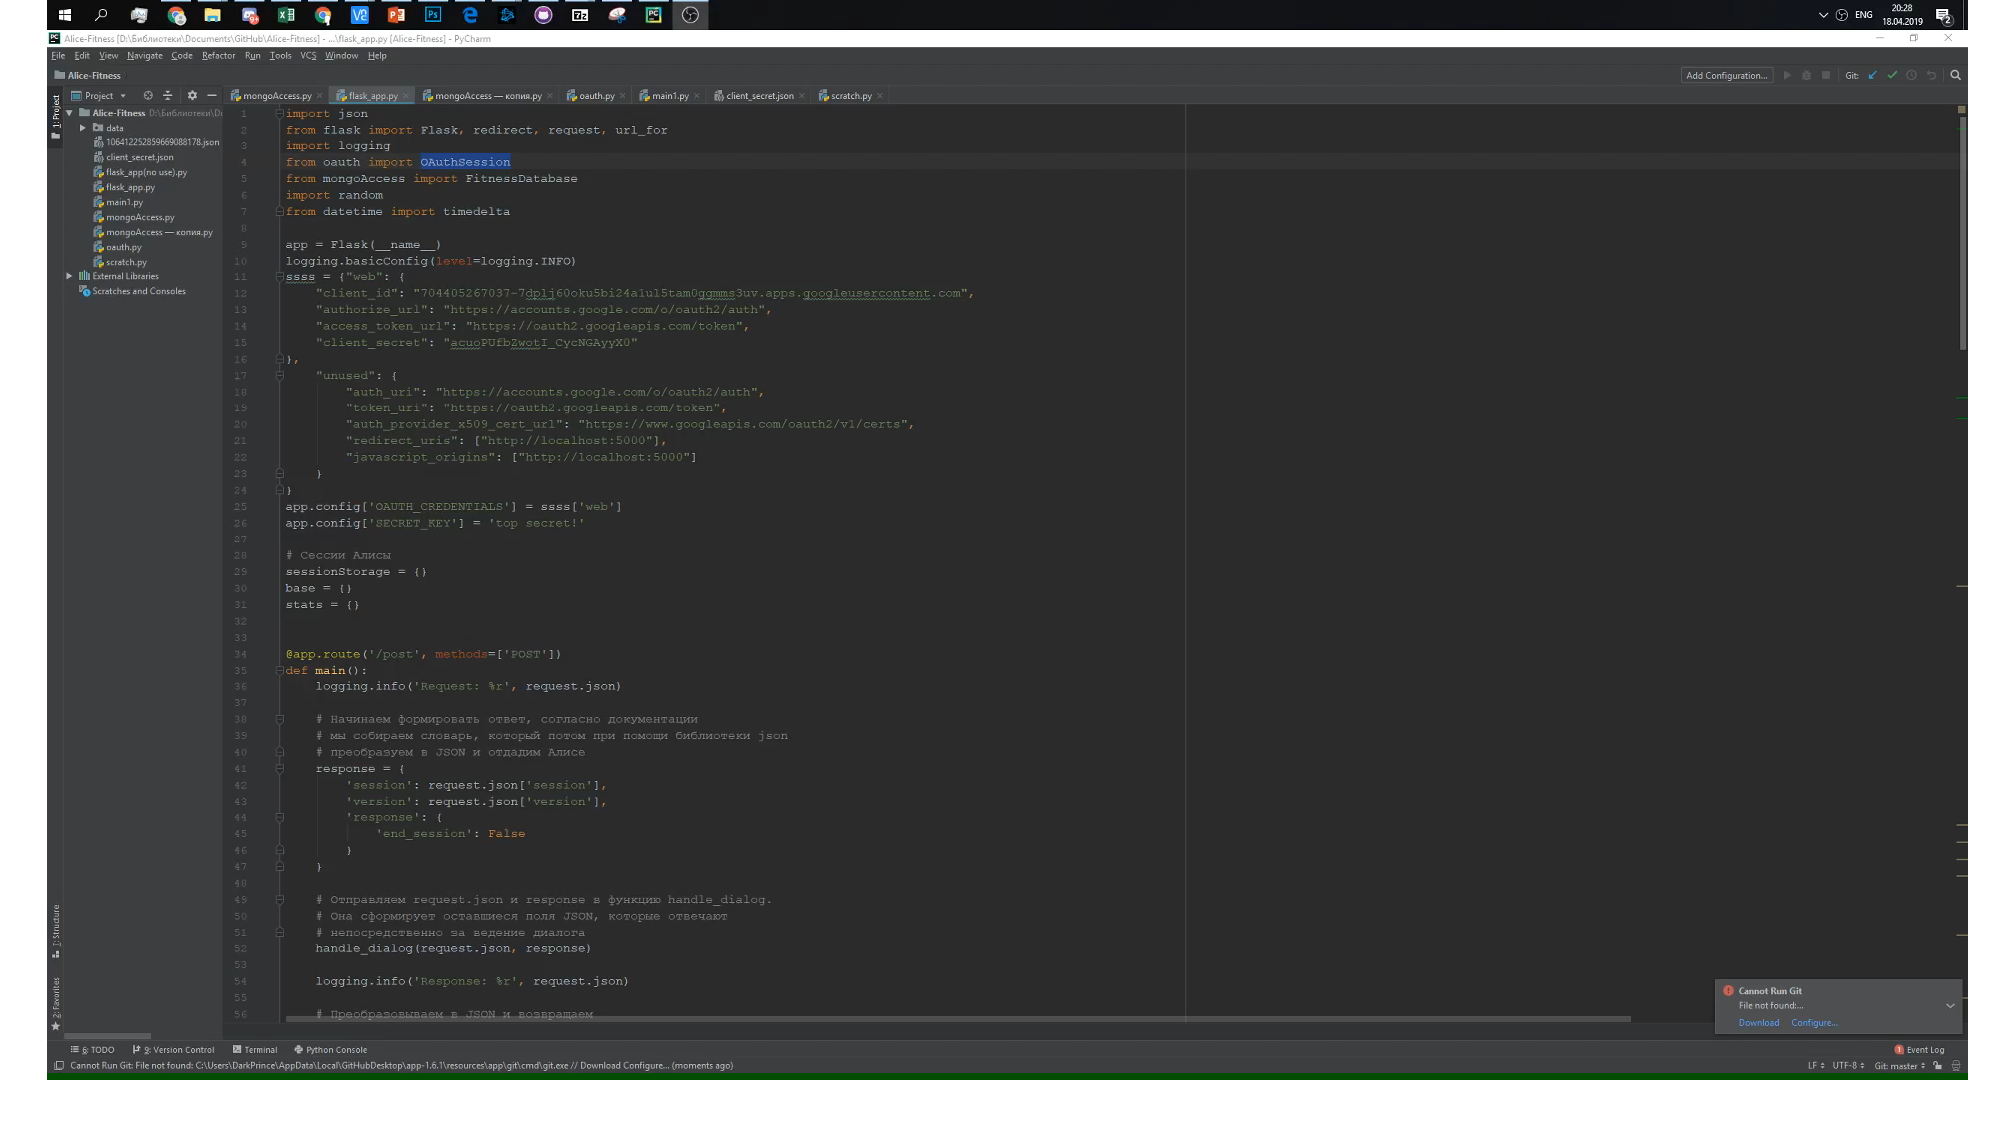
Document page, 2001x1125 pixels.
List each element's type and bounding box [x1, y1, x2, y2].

list [46, 0, 1968, 1081]
